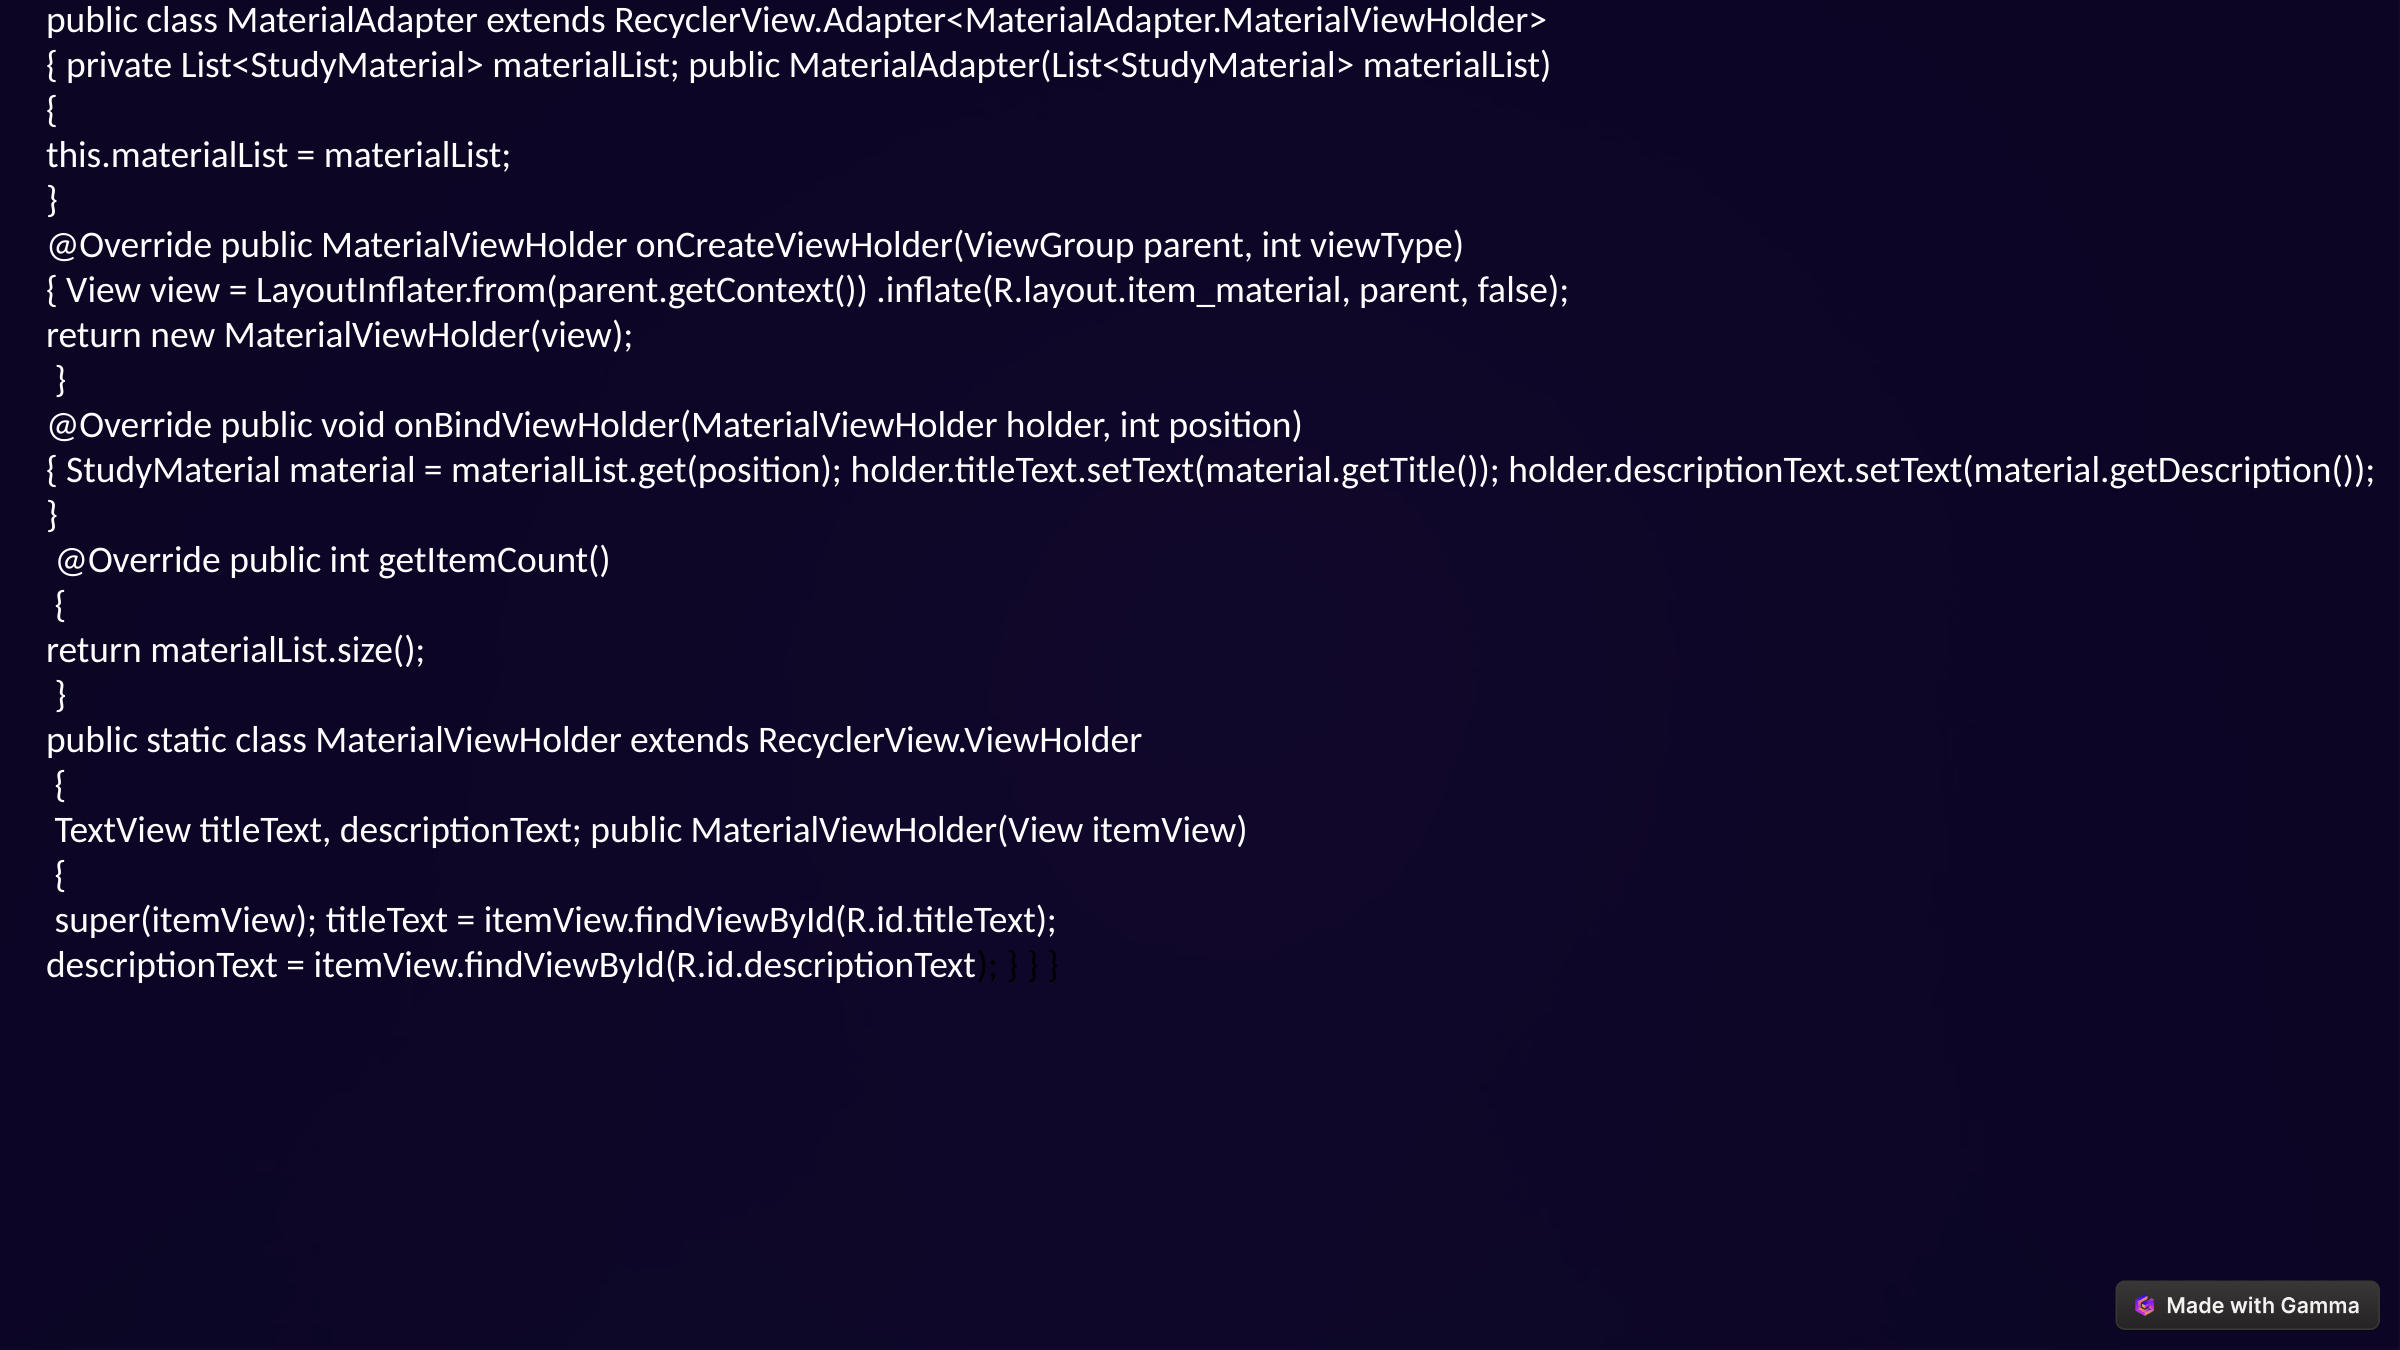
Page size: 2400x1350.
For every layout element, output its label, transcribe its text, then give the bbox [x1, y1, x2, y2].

picture [2106, 1271, 2389, 1339]
text_box public class MaterialAdapter extends RecyclerView.Adapter<MaterialAdapter.MaterialViewHolder> { private List<StudyMaterial> materialList; public MaterialAdapter(List<StudyMaterial> materialList) { this.materialList = materialList; } @Override public MaterialViewHolder onCreateViewHolder(ViewGroup parent, int viewType) { View view = LayoutInflater.from(parent.getContext()) .inflate(R.layout.item_material, parent, false); return new MaterialViewHolder(view); } @Override public void onBindViewHolder(MaterialViewHolder holder, int position) { StudyMaterial material = materialList.get(position); holder.titleText.setText(material.getTitle()); holder.descriptionText.setText(material.getDescription()); } @Override public int getItemCount() { return materialList.size(); } public static class MaterialViewHolder extends RecyclerView.ViewHolder { TextView titleText, descriptionText; public MaterialViewHolder(View itemView) { super(itemView); titleText = itemView.findViewById(R.id.titleText); descriptionText = itemView.findViewById(R.id.descriptionText); } } } [31, 0, 2400, 993]
